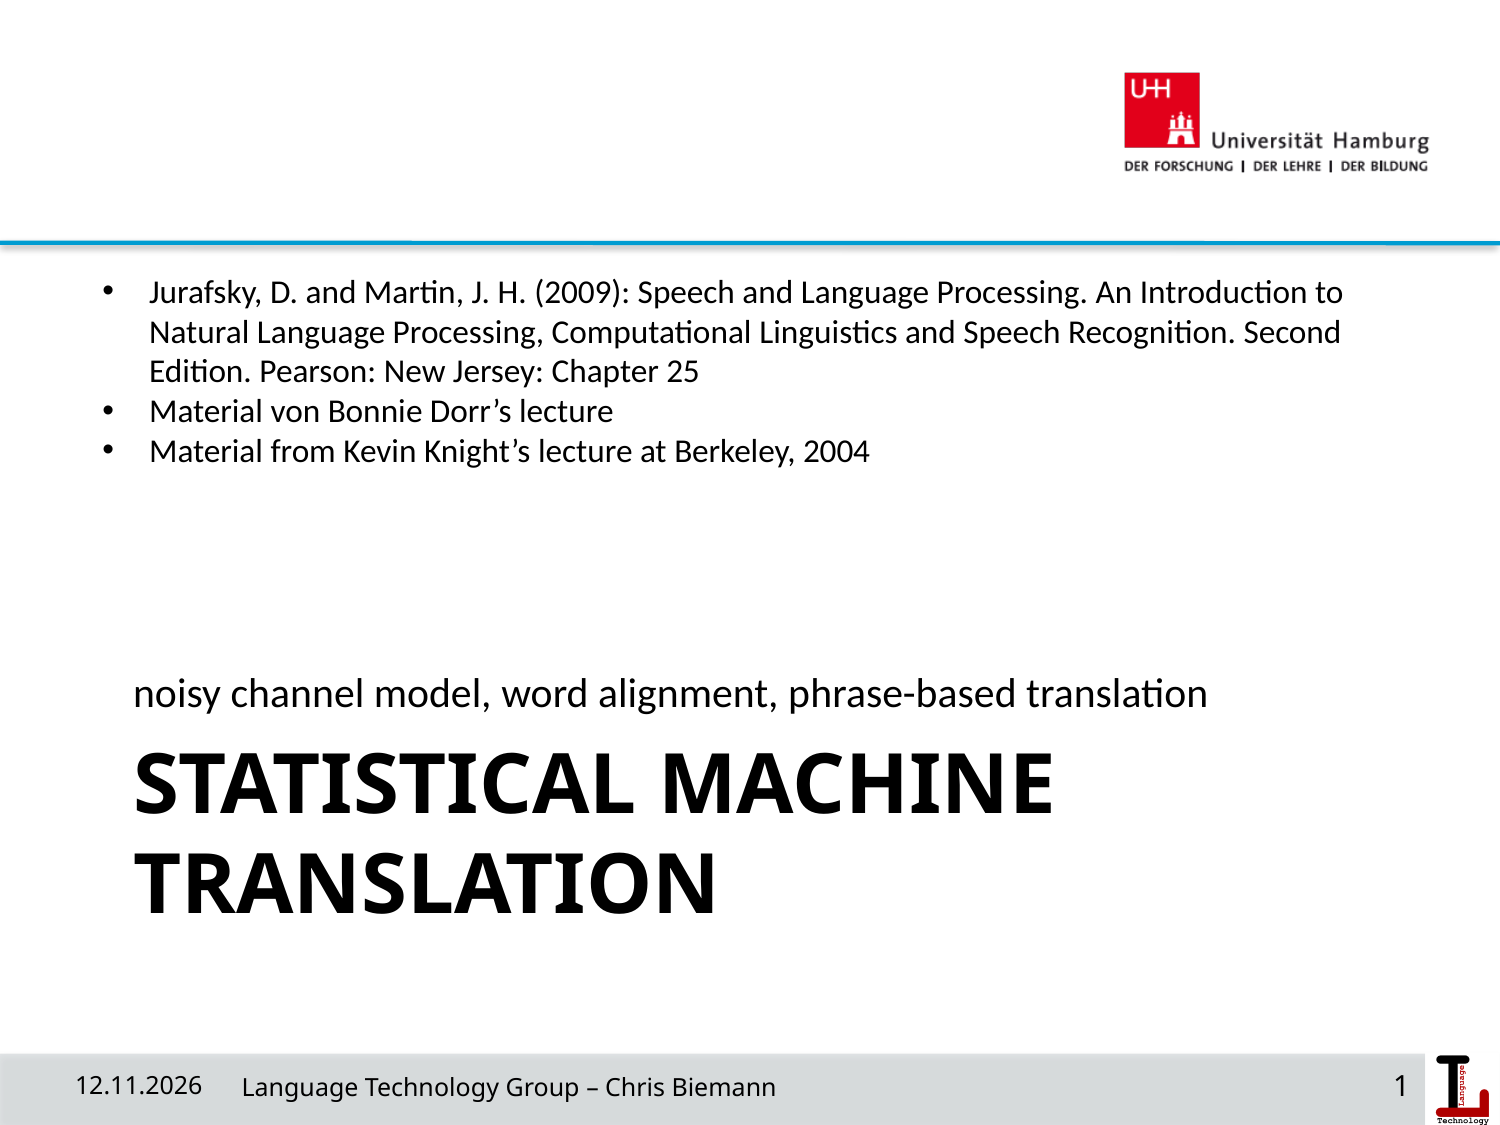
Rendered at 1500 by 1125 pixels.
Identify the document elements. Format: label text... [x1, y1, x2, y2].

text_box Jurafsky, D. and Martin, J. H. (2009): Speech and Language Processing. An Introduction to Natural Language Processing, Computational Linguistics and Speech Recognition. Second Edition. Pearson: New Jersey: Chapter 25 Material von Bonnie Dorr’s lecture Material from Kevin Knight’s lecture at Berkeley, 2004 [87, 262, 1400, 517]
text_box Language Technology Group – Chris Biemann [235, 1056, 978, 1117]
picture [1425, 1052, 1500, 1125]
list noisy channel model, word alignment, phrase-based translation [118, 517, 1394, 723]
text_box 01/07/20 [74, 1056, 224, 1117]
title Statistical Machine Translation [118, 723, 1394, 947]
slide_number 1 [1196, 1056, 1425, 1117]
